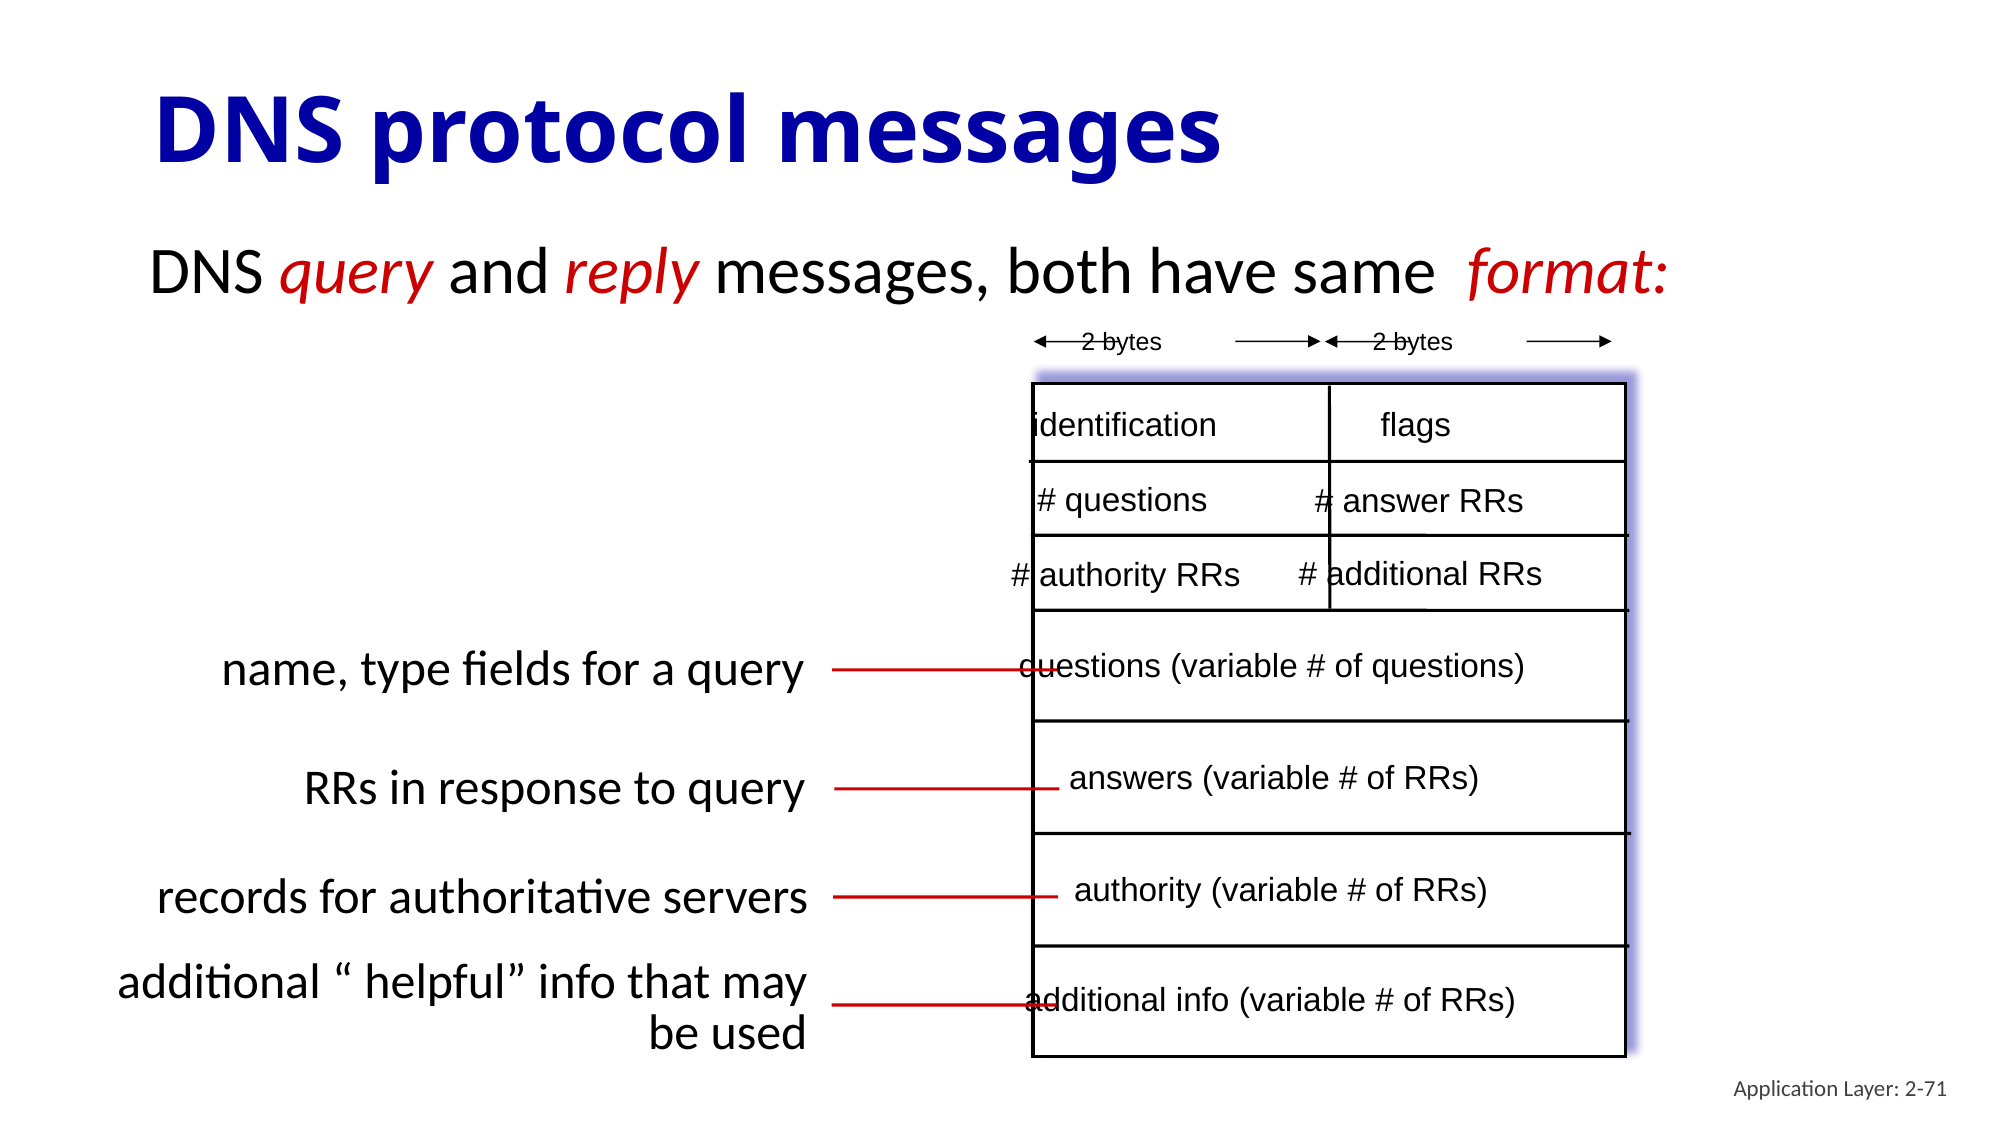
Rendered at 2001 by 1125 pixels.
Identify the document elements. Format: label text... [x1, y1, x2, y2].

text_box DNS query and reply messages, both have same format: [113, 228, 1819, 313]
text_box RRs in response to query [163, 755, 821, 822]
text_box records for authoritative servers [35, 865, 824, 932]
text_box Application Layer: 2-71 [1512, 1056, 1963, 1117]
text_box name, type fields for a query [168, 637, 820, 704]
text_box DNS protocol messages [137, 59, 1863, 206]
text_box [996, 317, 1671, 1057]
text_box additional “ helpful” info that may be used [65, 950, 823, 1068]
